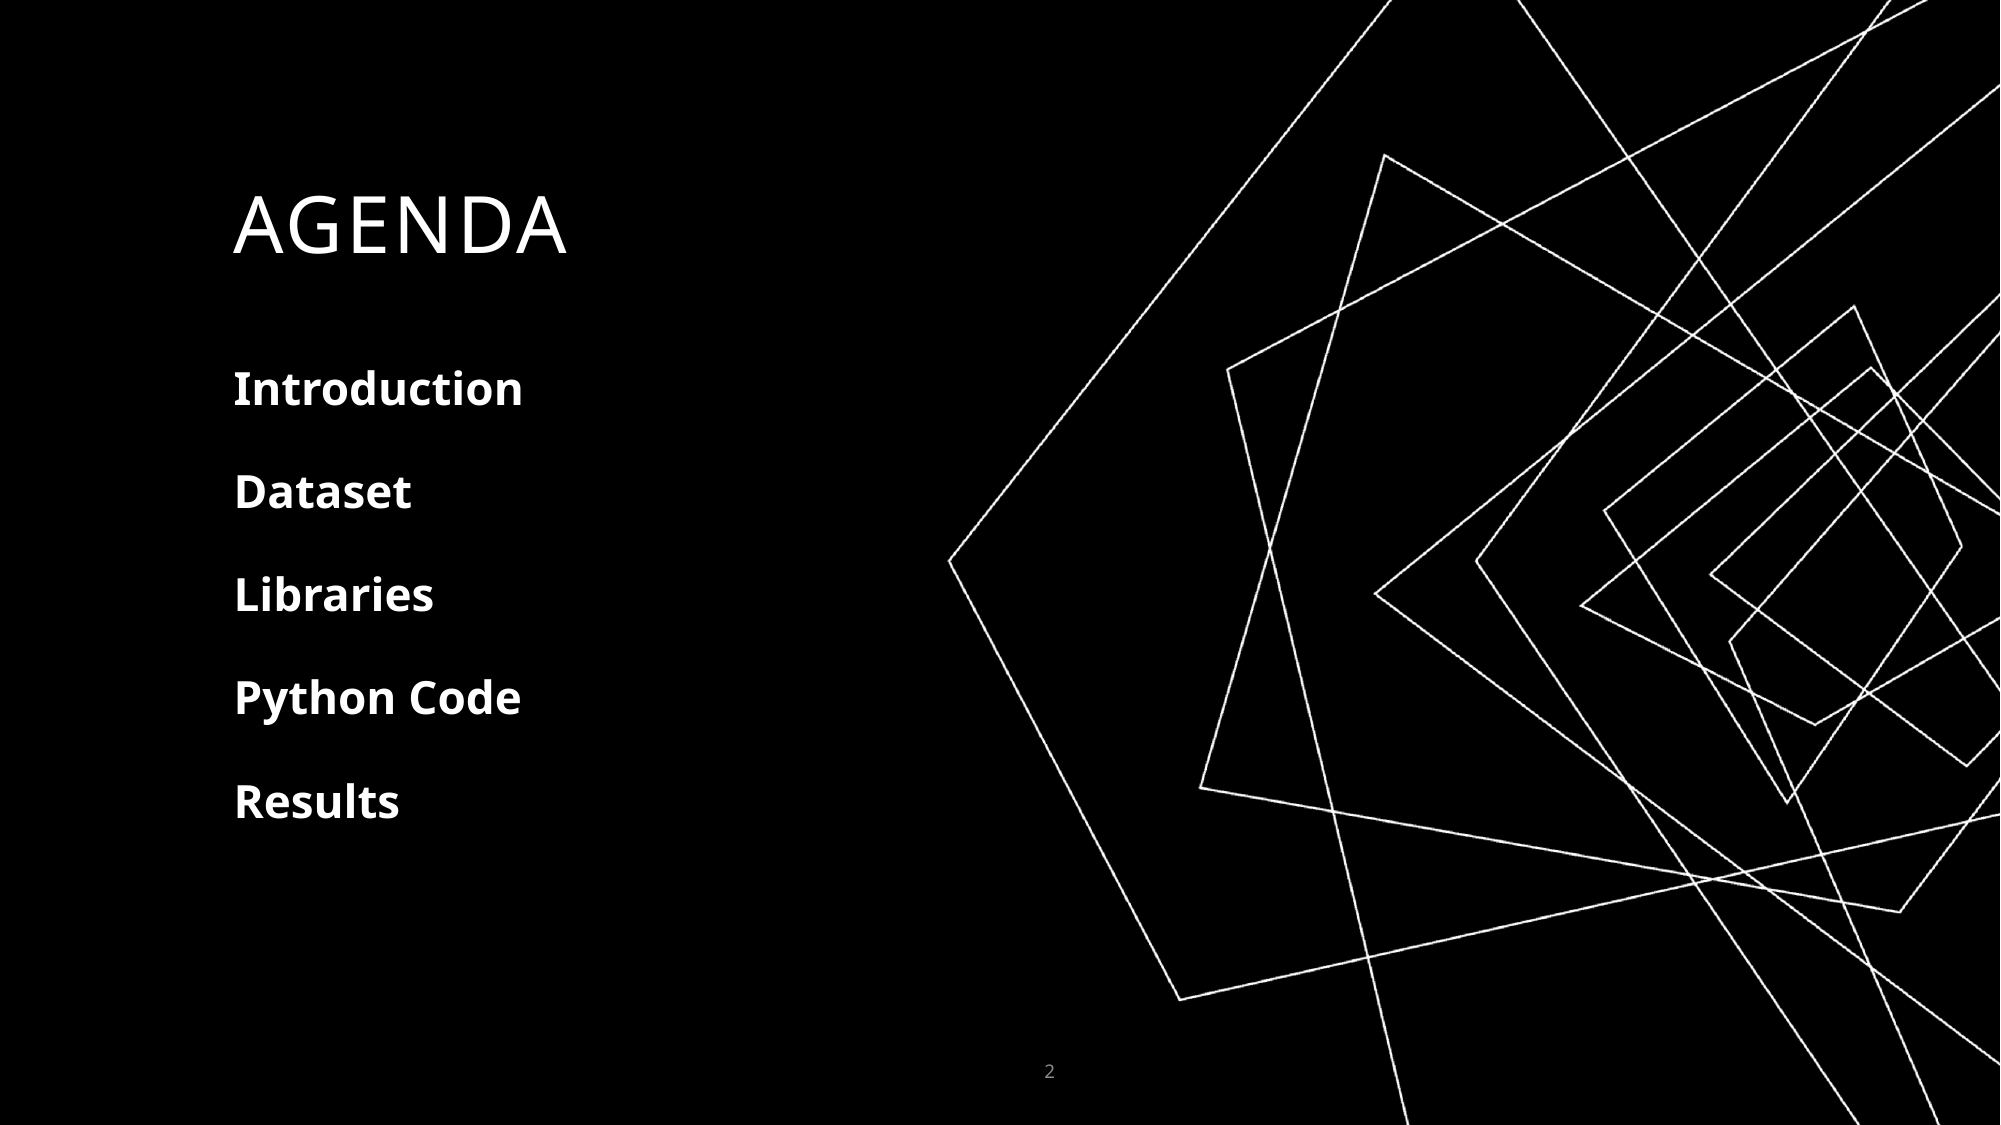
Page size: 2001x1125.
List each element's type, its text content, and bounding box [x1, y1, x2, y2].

picture [900, 0, 2000, 1125]
slide_number 2 [908, 1042, 1071, 1103]
title AGENDA [218, 61, 694, 279]
list Introduction Dataset Libraries Python Code Results [218, 324, 694, 738]
